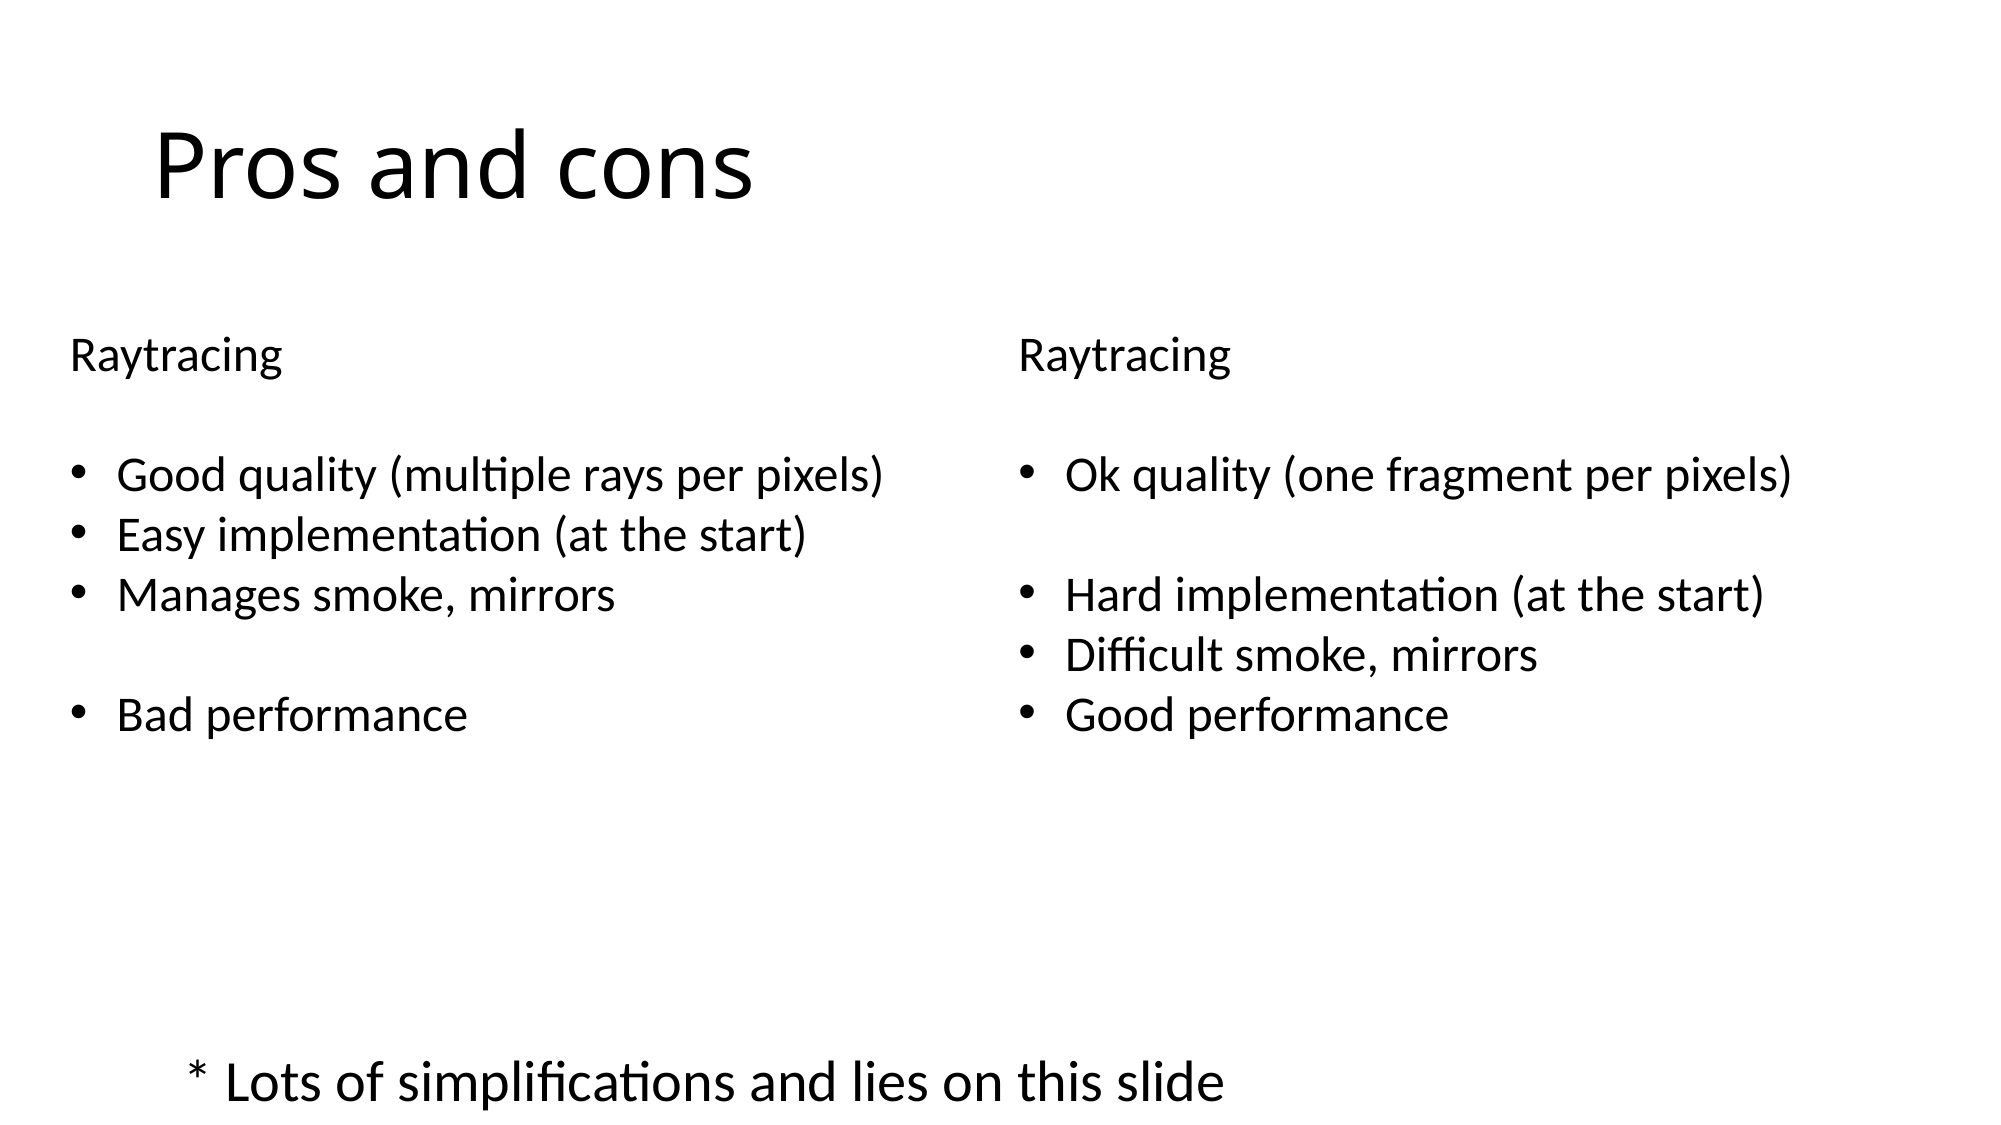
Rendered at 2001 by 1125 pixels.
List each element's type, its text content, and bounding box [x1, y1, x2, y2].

title Pros and cons [137, 59, 1863, 278]
text_box * Lots of simplifications and lies on this slide [168, 1035, 1241, 1121]
text_box Raytracing Good quality (multiple rays per pixels) Easy implementation (at the start) Manages smoke, mirrors Bad performance [55, 314, 900, 749]
text_box Raytracing Ok quality (one fragment per pixels) Hard implementation (at the start) Difficult smoke, mirrors Good performance [1003, 314, 1809, 749]
